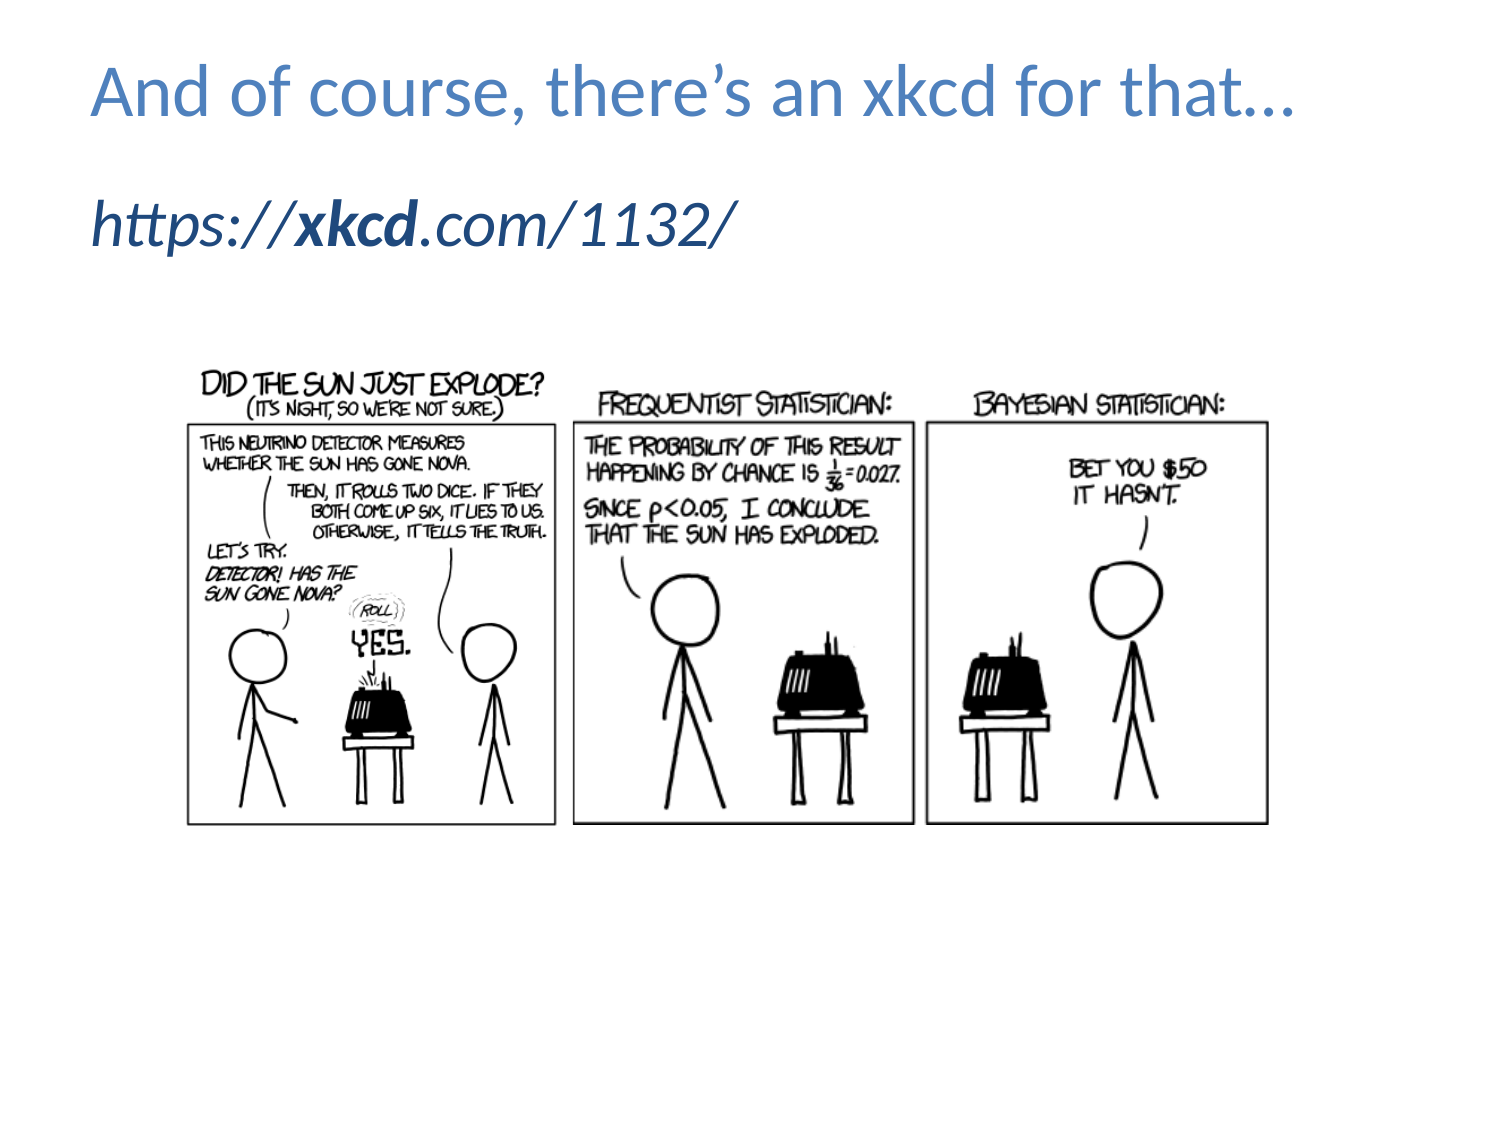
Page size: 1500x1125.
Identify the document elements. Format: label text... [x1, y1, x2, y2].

picture [107, 364, 1269, 830]
title And of course, there’s an xkcd for that… [75, 30, 1425, 144]
list https://xkcd.com/1132/ [75, 172, 1425, 1090]
